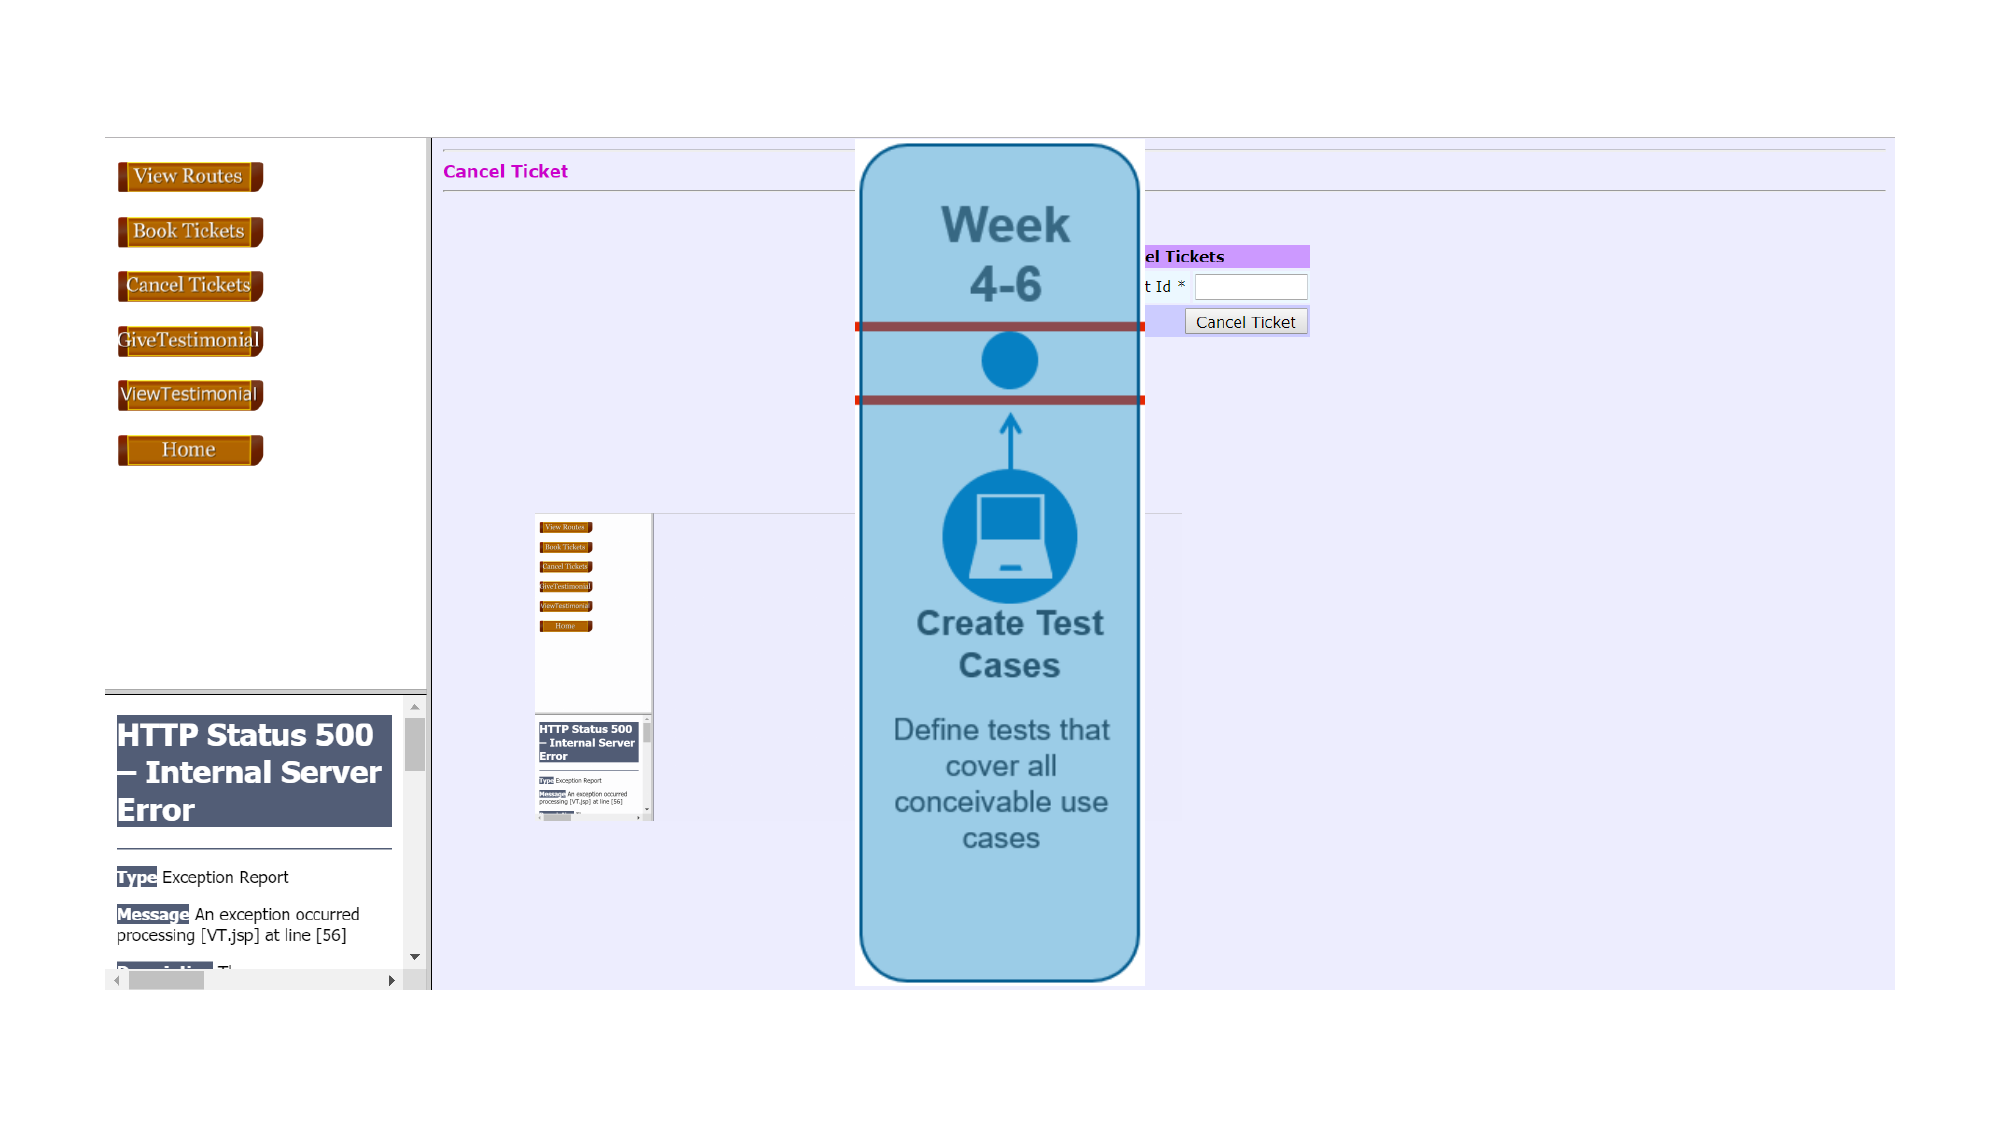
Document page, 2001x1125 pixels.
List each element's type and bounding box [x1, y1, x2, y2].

picture [105, 135, 1895, 990]
